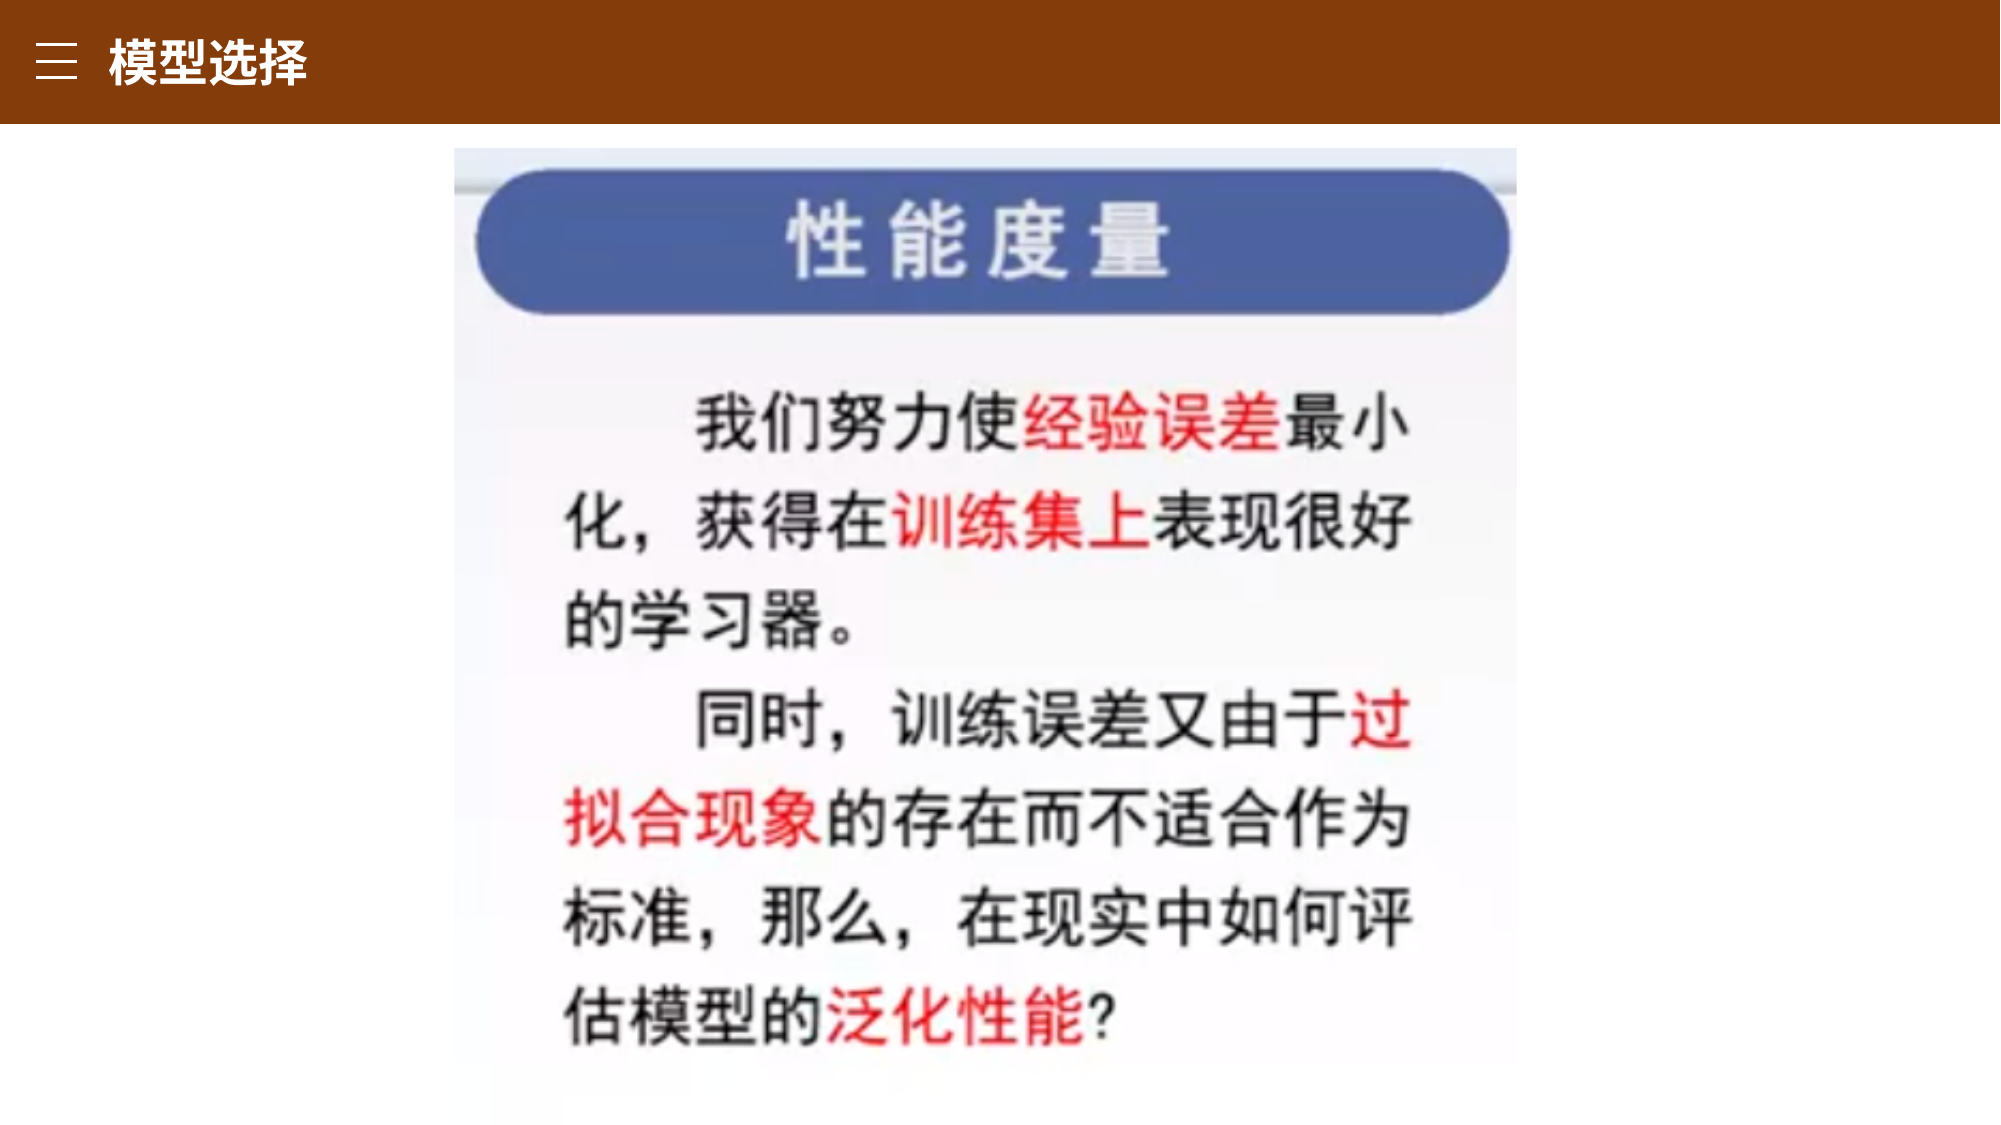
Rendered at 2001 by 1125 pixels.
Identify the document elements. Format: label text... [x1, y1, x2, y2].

picture [454, 148, 1517, 1125]
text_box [36, 44, 78, 78]
text_box 模型选择 [0, 0, 2000, 124]
